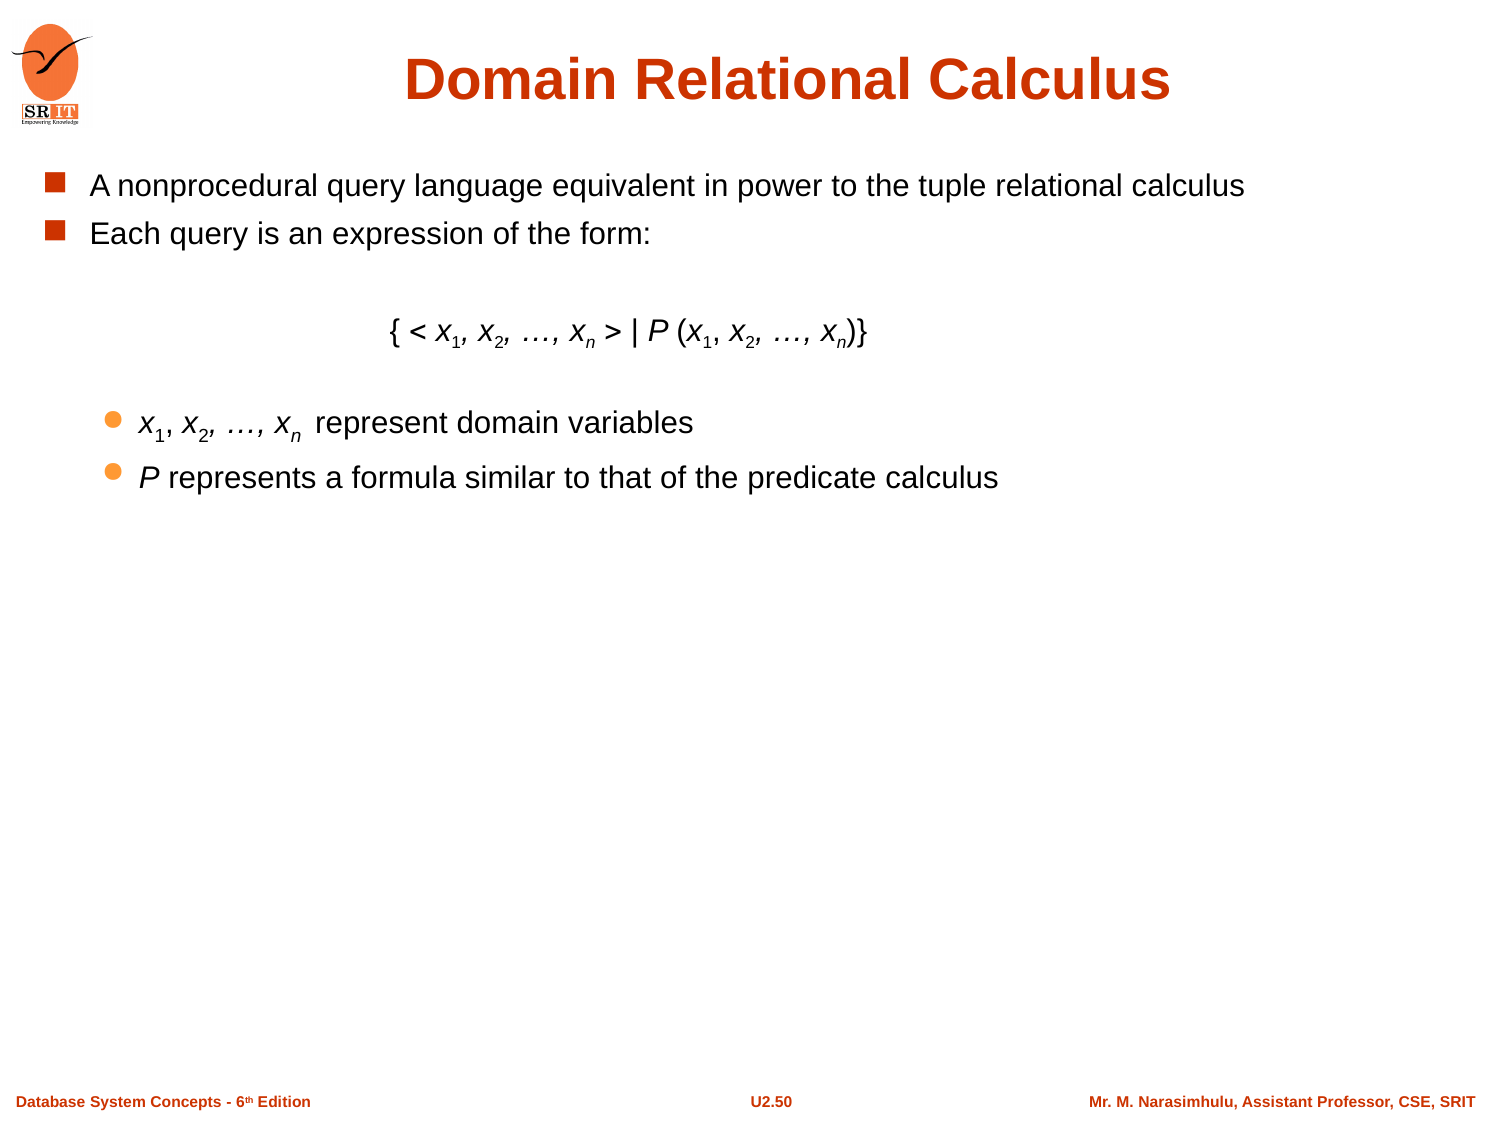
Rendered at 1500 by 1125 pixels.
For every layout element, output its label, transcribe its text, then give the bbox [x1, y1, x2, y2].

list A nonprocedural query language equivalent in power to the tuple relational calculus Each query is an expression of the form: {  x1, x2, …, xn  | P (x1, x2, …, xn)} x1, x2, …, xn represent domain variables P represents a formula similar to that of the predicate calculus [32, 157, 1412, 1067]
picture [11, 19, 93, 128]
title Domain Relational Calculus [125, 18, 1452, 120]
